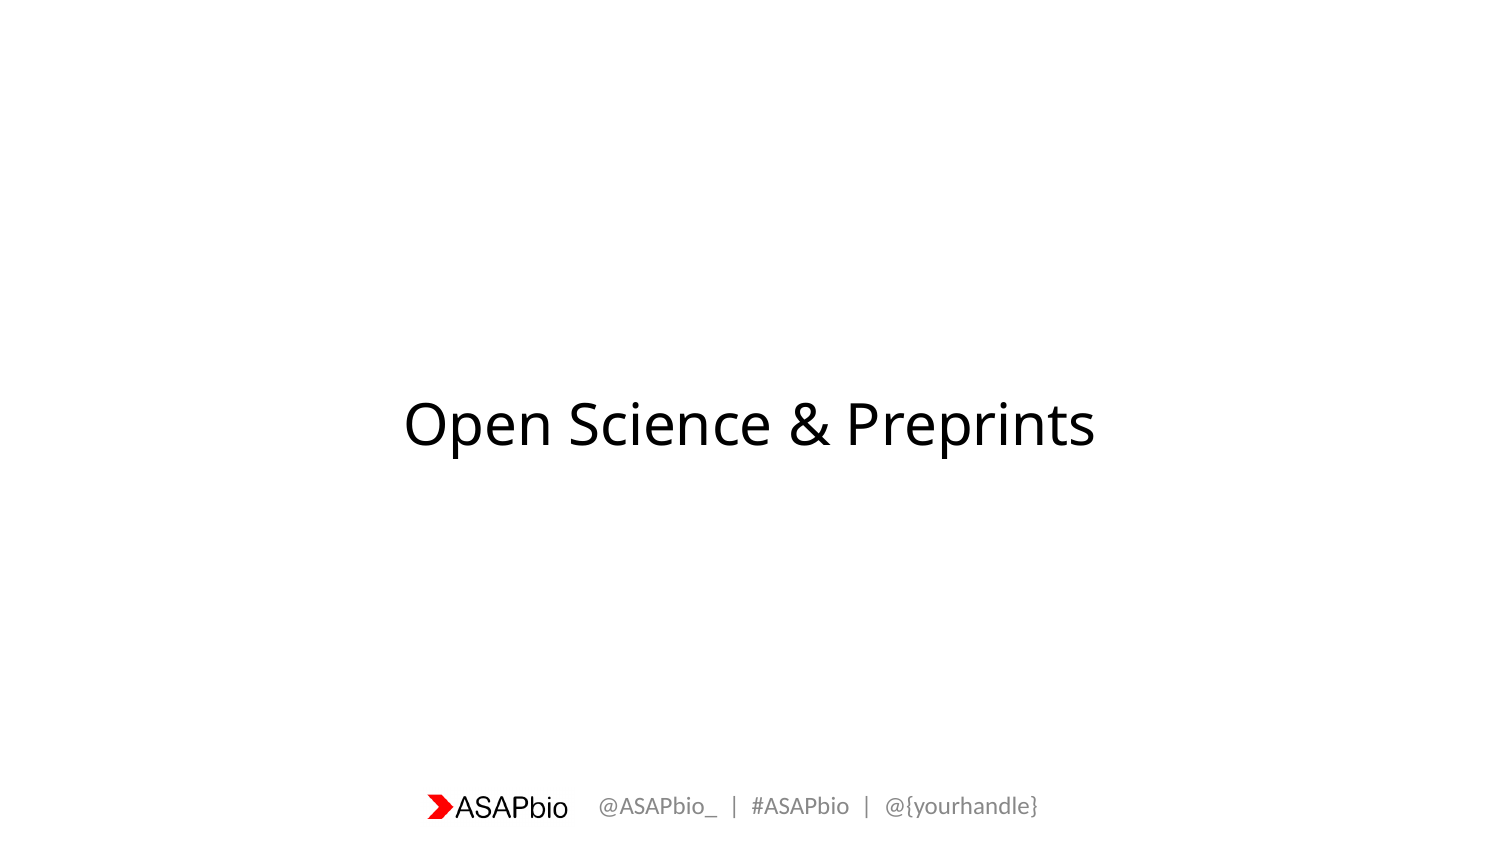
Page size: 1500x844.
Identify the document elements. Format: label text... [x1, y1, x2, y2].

picture [420, 787, 575, 827]
title Open Science & Preprints [51, 352, 1449, 491]
